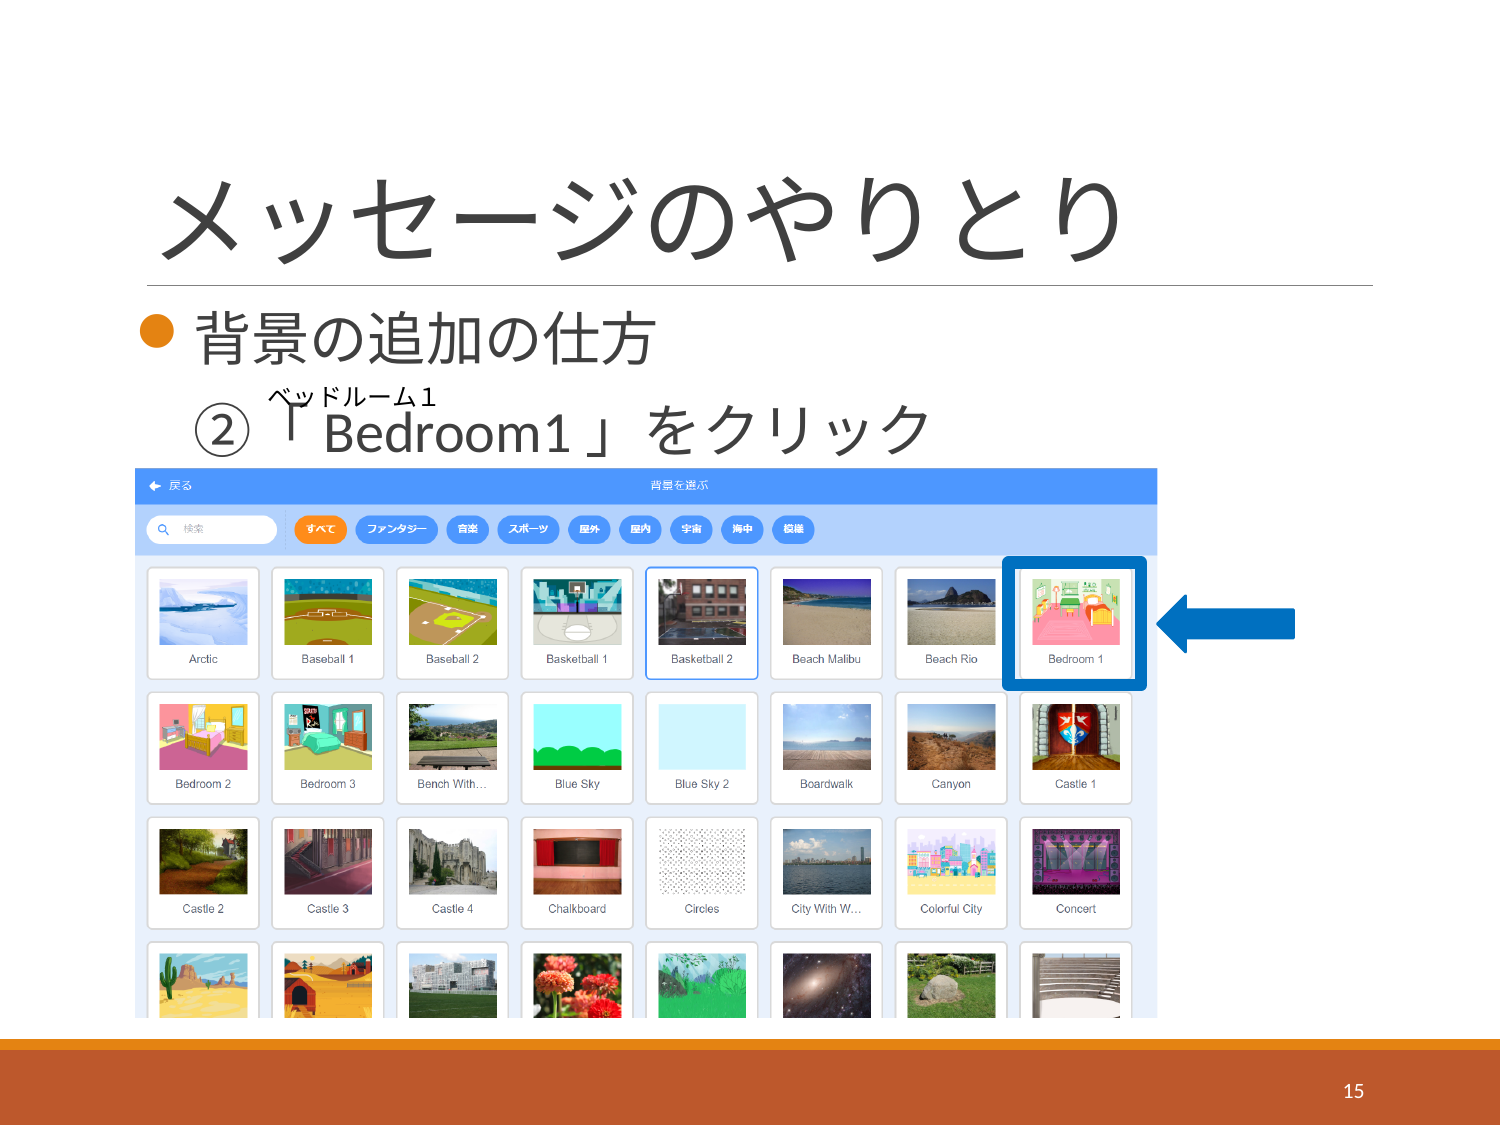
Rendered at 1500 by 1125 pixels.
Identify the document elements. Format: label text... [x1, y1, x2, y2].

picture [134, 467, 1158, 1024]
text_box ベッドルーム１ [253, 373, 525, 419]
text_box [1168, 594, 1295, 654]
title メッセージのやりとり [135, 47, 1373, 285]
list 背景の追加の仕方 ②「Bedroom1」をクリック [135, 302, 1373, 1043]
slide_number 14 [1218, 1059, 1380, 1120]
